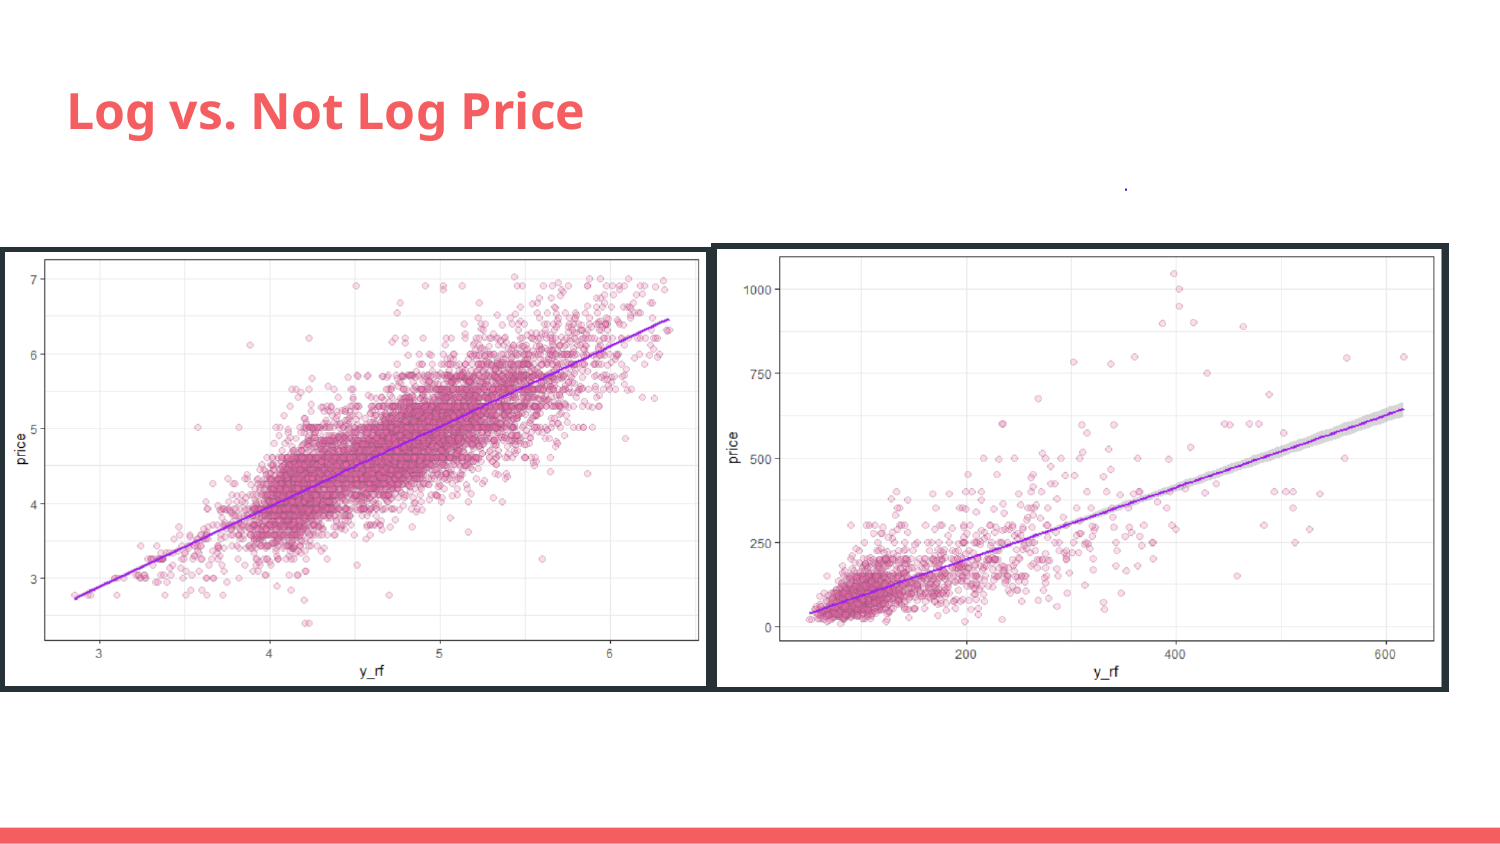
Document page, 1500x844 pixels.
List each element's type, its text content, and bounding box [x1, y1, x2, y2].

picture [0, 188, 1450, 692]
title Log vs. Not Log Price [51, 64, 1449, 167]
